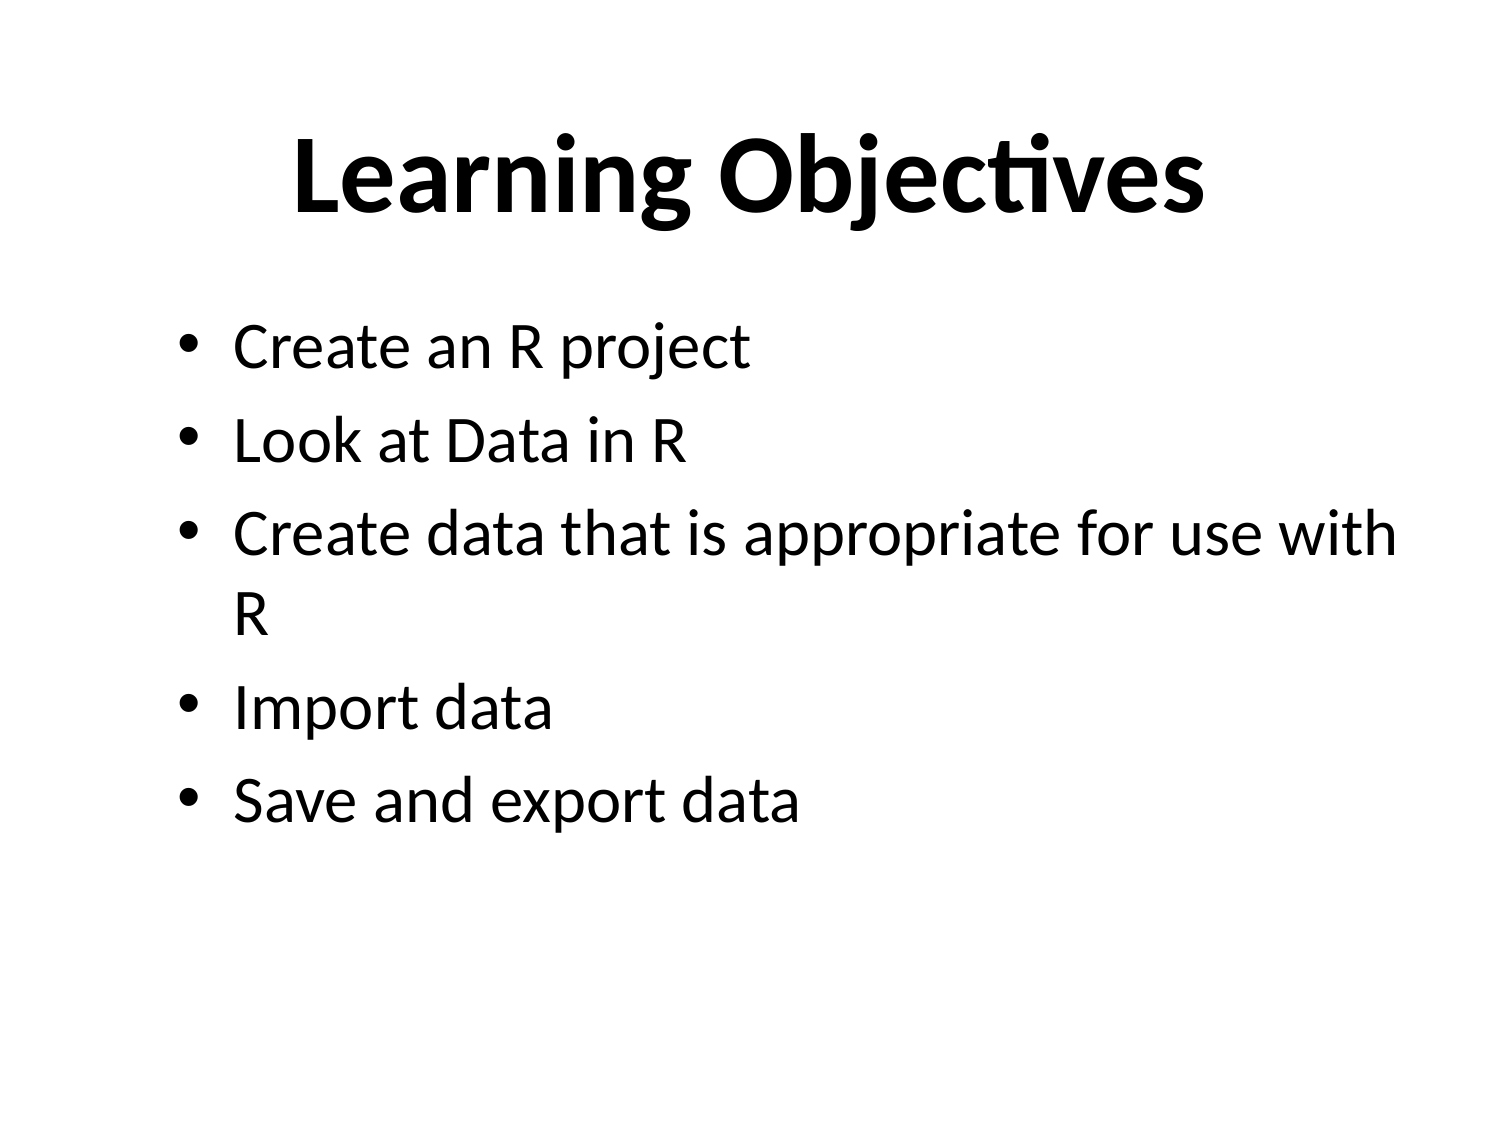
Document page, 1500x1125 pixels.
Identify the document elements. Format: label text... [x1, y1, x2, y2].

list Create an R project Look at Data in R Create data that is appropriate for use with R Import data Save and export data [162, 294, 1425, 1038]
title Learning Objectives [75, 73, 1425, 262]
